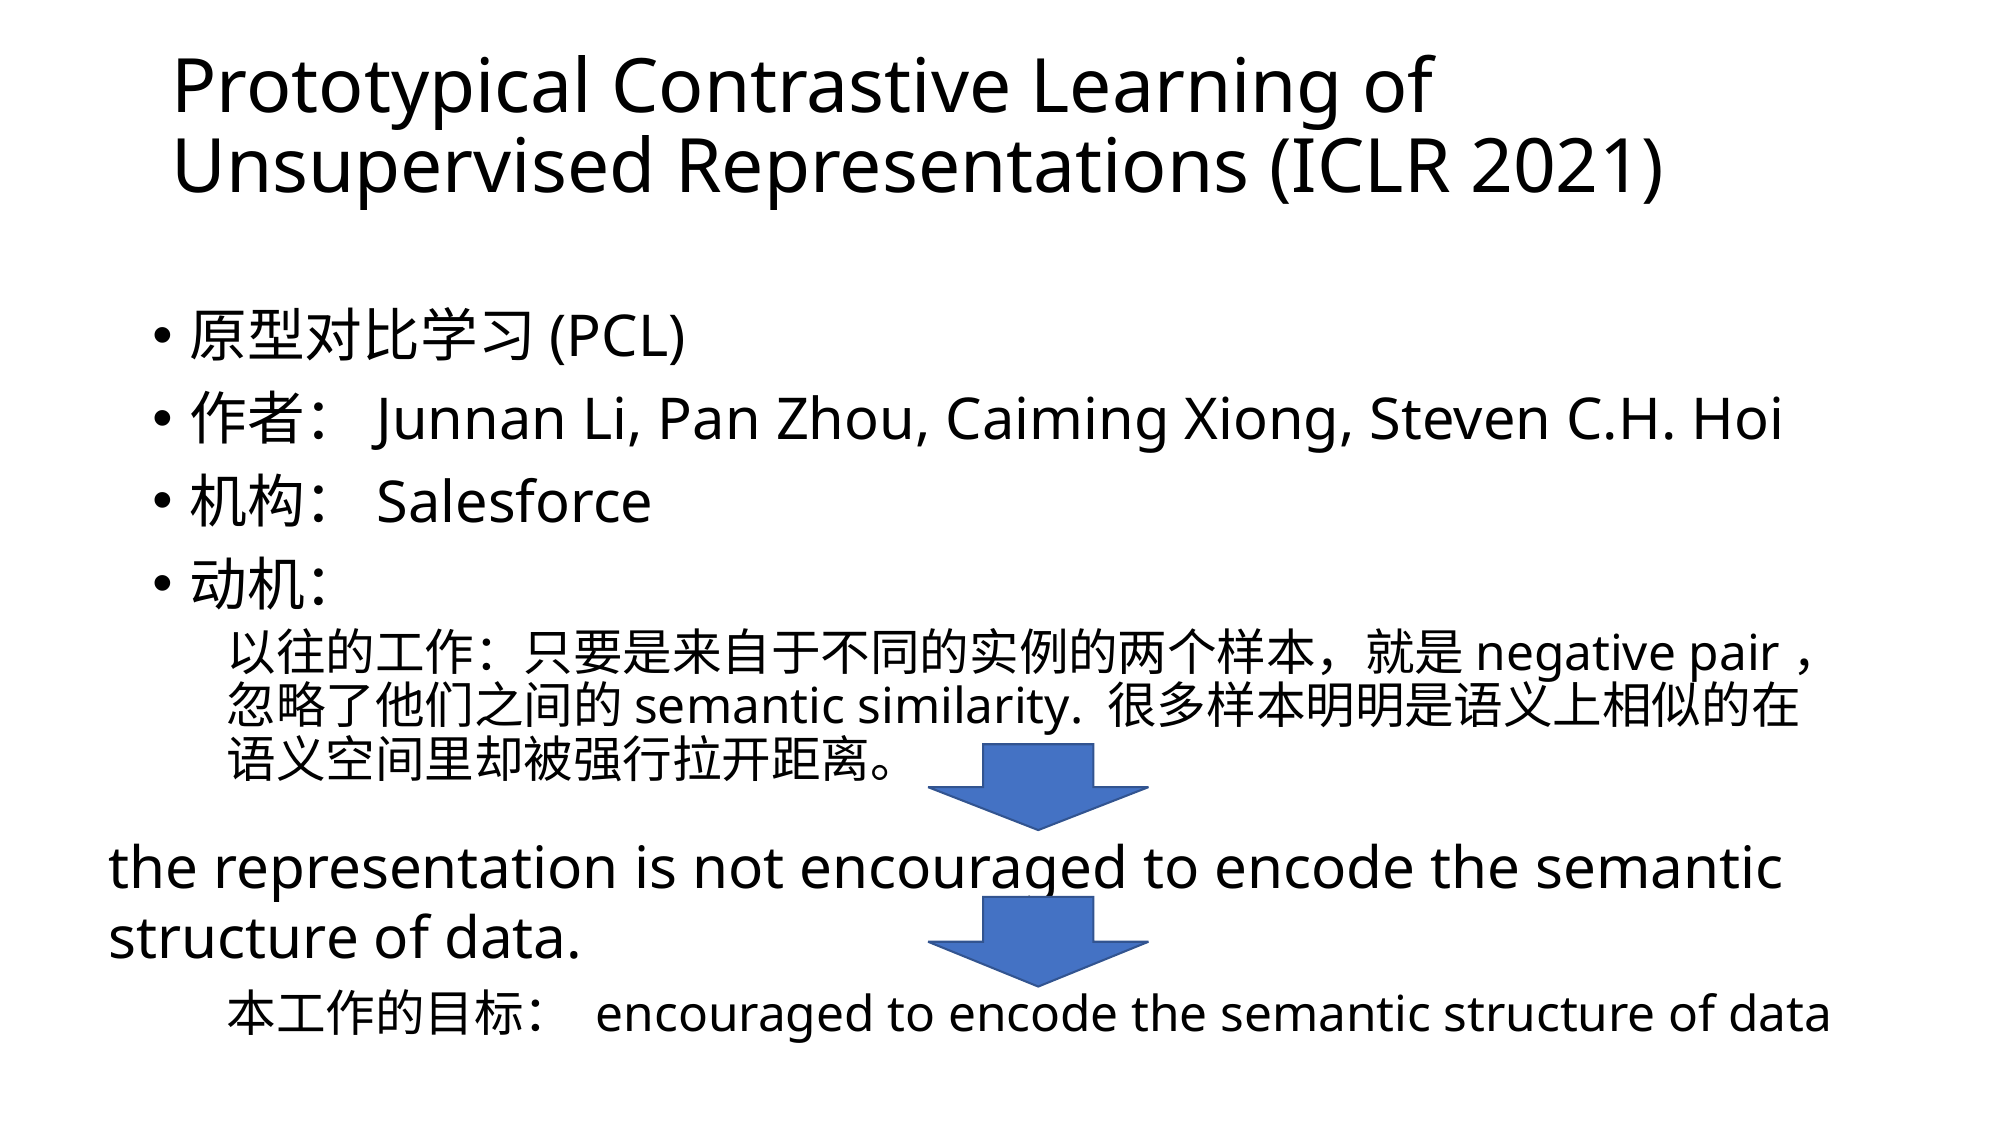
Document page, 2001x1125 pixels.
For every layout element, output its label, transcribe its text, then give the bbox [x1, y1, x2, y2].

title Prototypical Contrastive Learning of Unsupervised Representations (ICLR 2021) [156, 0, 1882, 257]
list 原型对比学习(PCL) 作者：Junnan Li, Pan Zhou, Caiming Xiong, Steven C.H. Hoi 机构：Salesforce 动机： 以往的工作：只要是来自于不同的实例的两个样本，就是negative pair，忽略了他们之间的semantic similarity. 很多样本明明是语义上相似的在语义空间里却被强行拉开距离。 本工作的目标： encouraged to encode the semantic structure of data [137, 299, 1863, 822]
text_box [927, 895, 1149, 988]
text_box [927, 743, 1149, 822]
list 原型对比学习(PCL) 作者：Junnan Li, Pan Zhou, Caiming Xiong, Steven C.H. Hoi 机构：Salesforce 动机： 以往的工作：只要是来自于不同的实例的两个样本，就是negative pair，忽略了他们之间的semantic similarity. 很多样本明明是语义上相似的在语义空间里却被强行拉开距离。 本工作的目标： encouraged to encode the semantic structure of data [137, 978, 1863, 1100]
text_box the representation is not encouraged to encode the semantic structure of data. [93, 822, 2000, 978]
